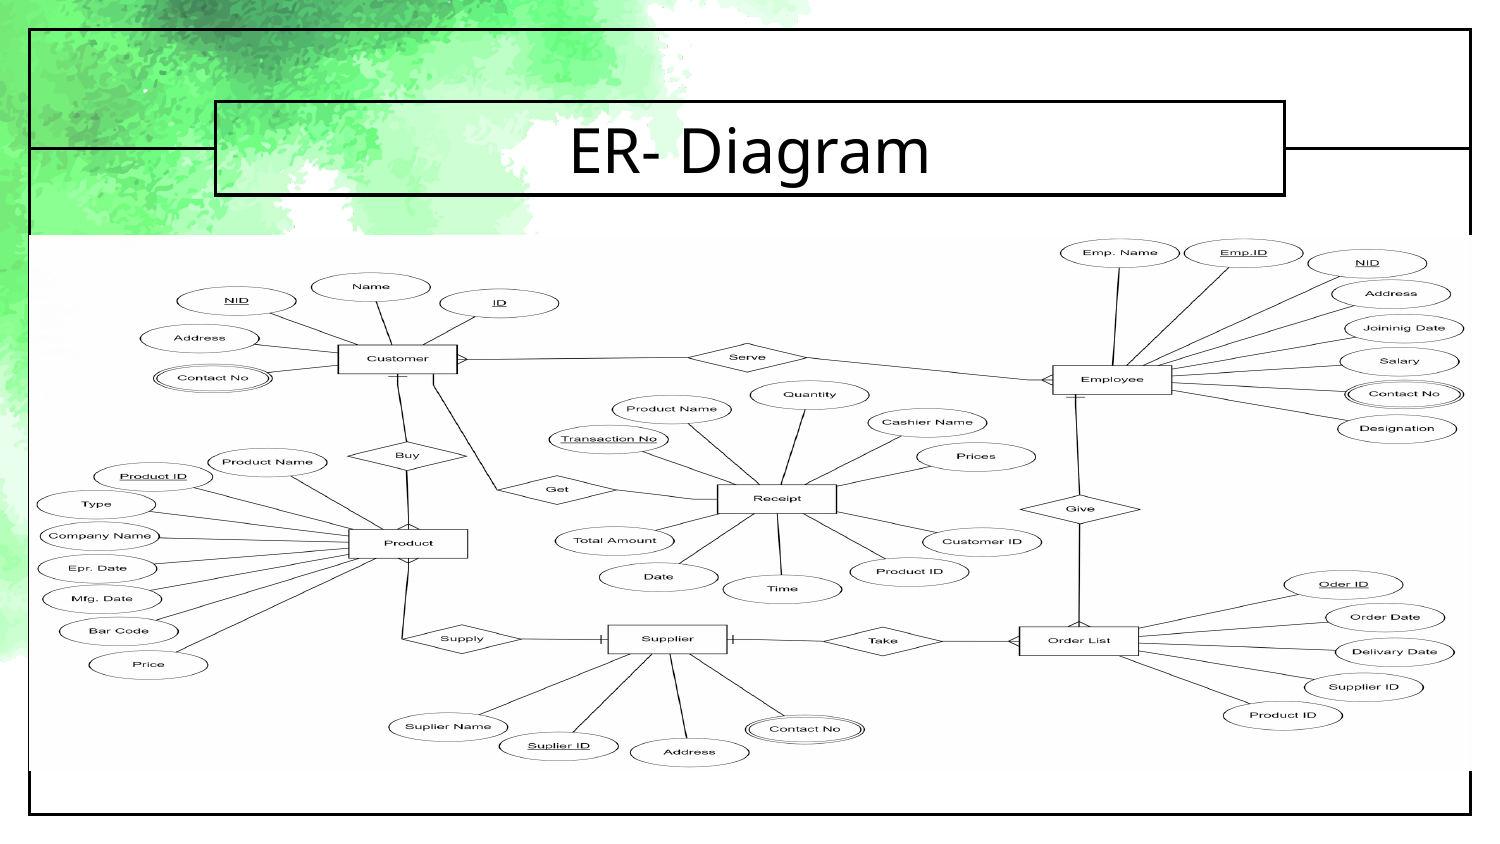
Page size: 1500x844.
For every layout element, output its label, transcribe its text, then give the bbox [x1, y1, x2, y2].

picture [0, 0, 1500, 844]
title ER- Diagram [214, 156, 1286, 197]
title ER- Diagram [214, 100, 1286, 147]
